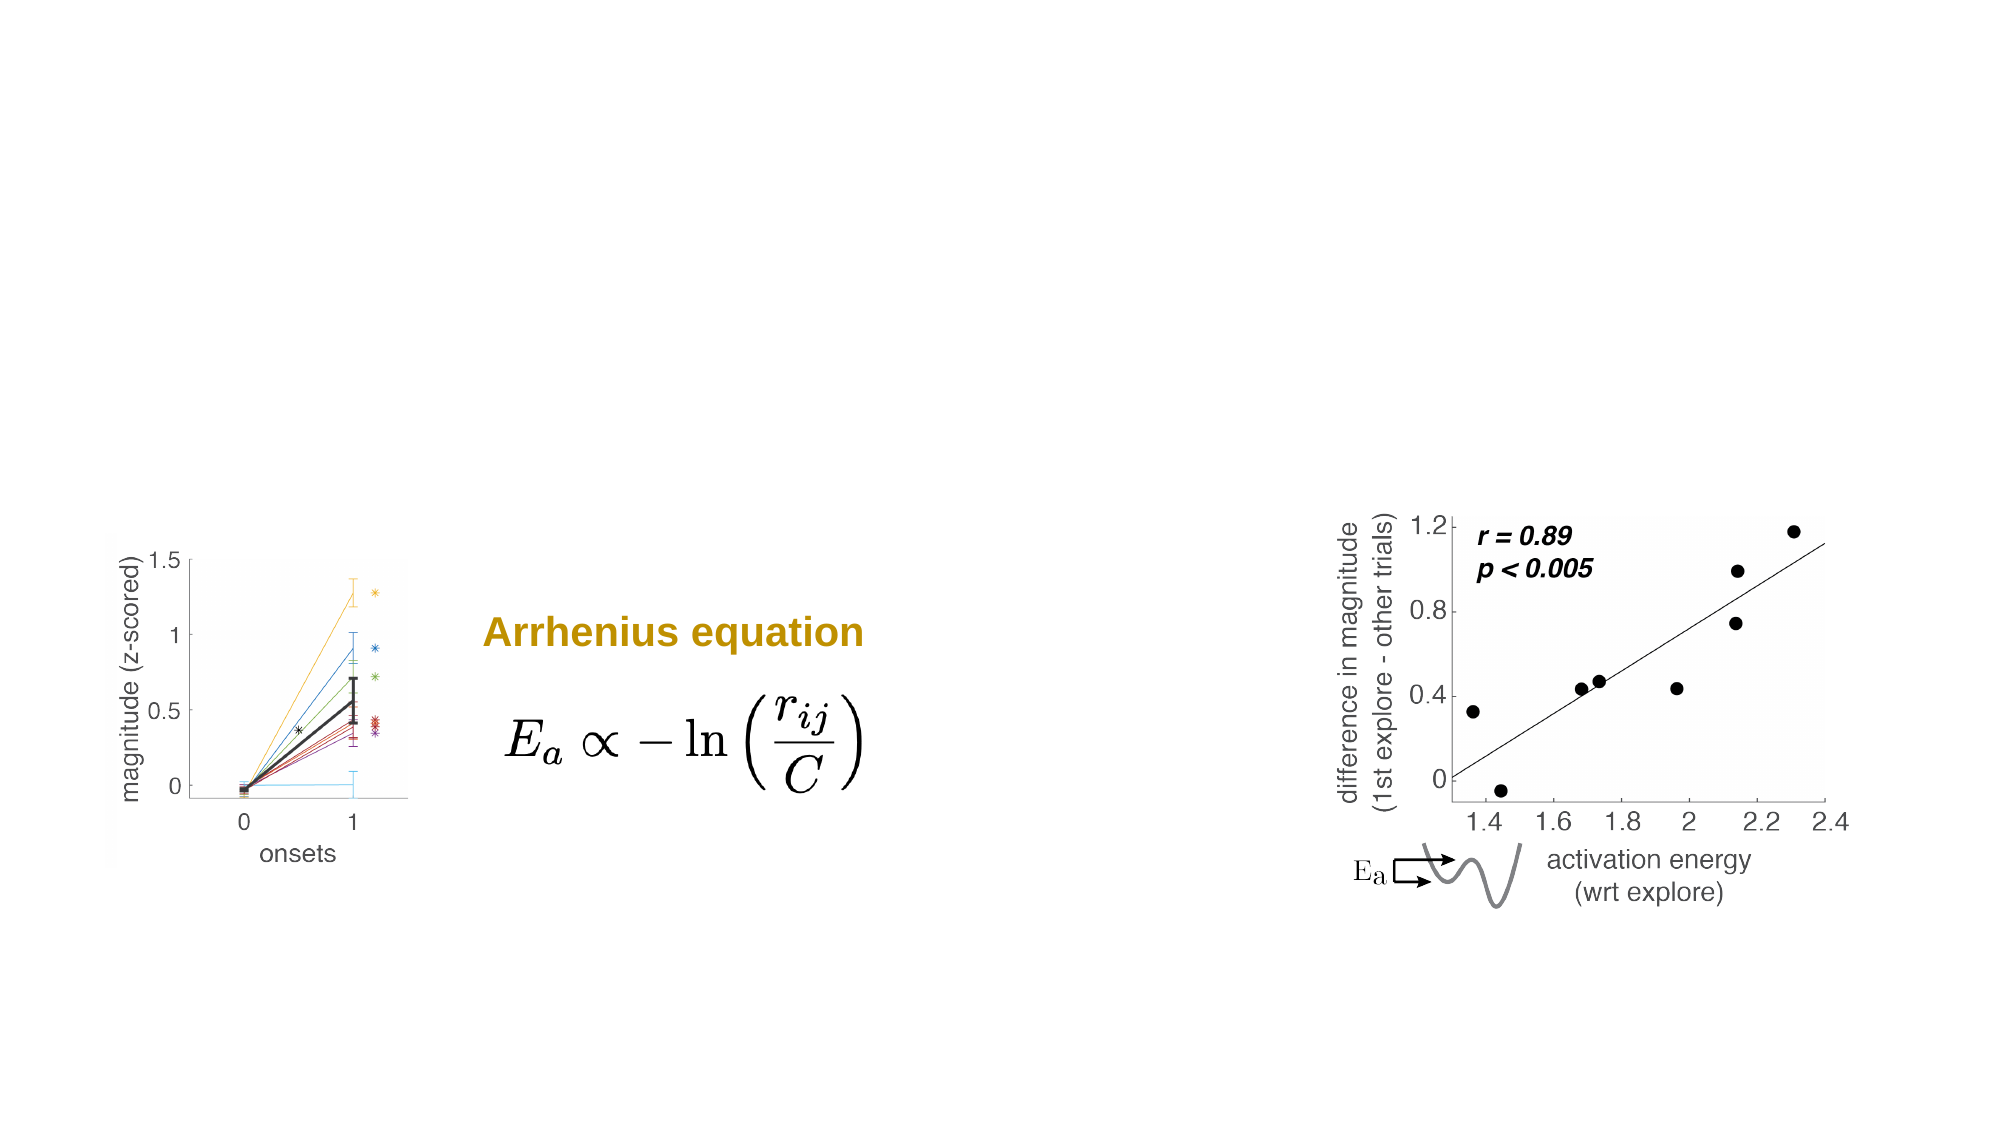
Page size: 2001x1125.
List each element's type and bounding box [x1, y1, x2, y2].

text_box [1333, 494, 1863, 914]
picture [105, 533, 423, 878]
text_box [433, 597, 914, 794]
